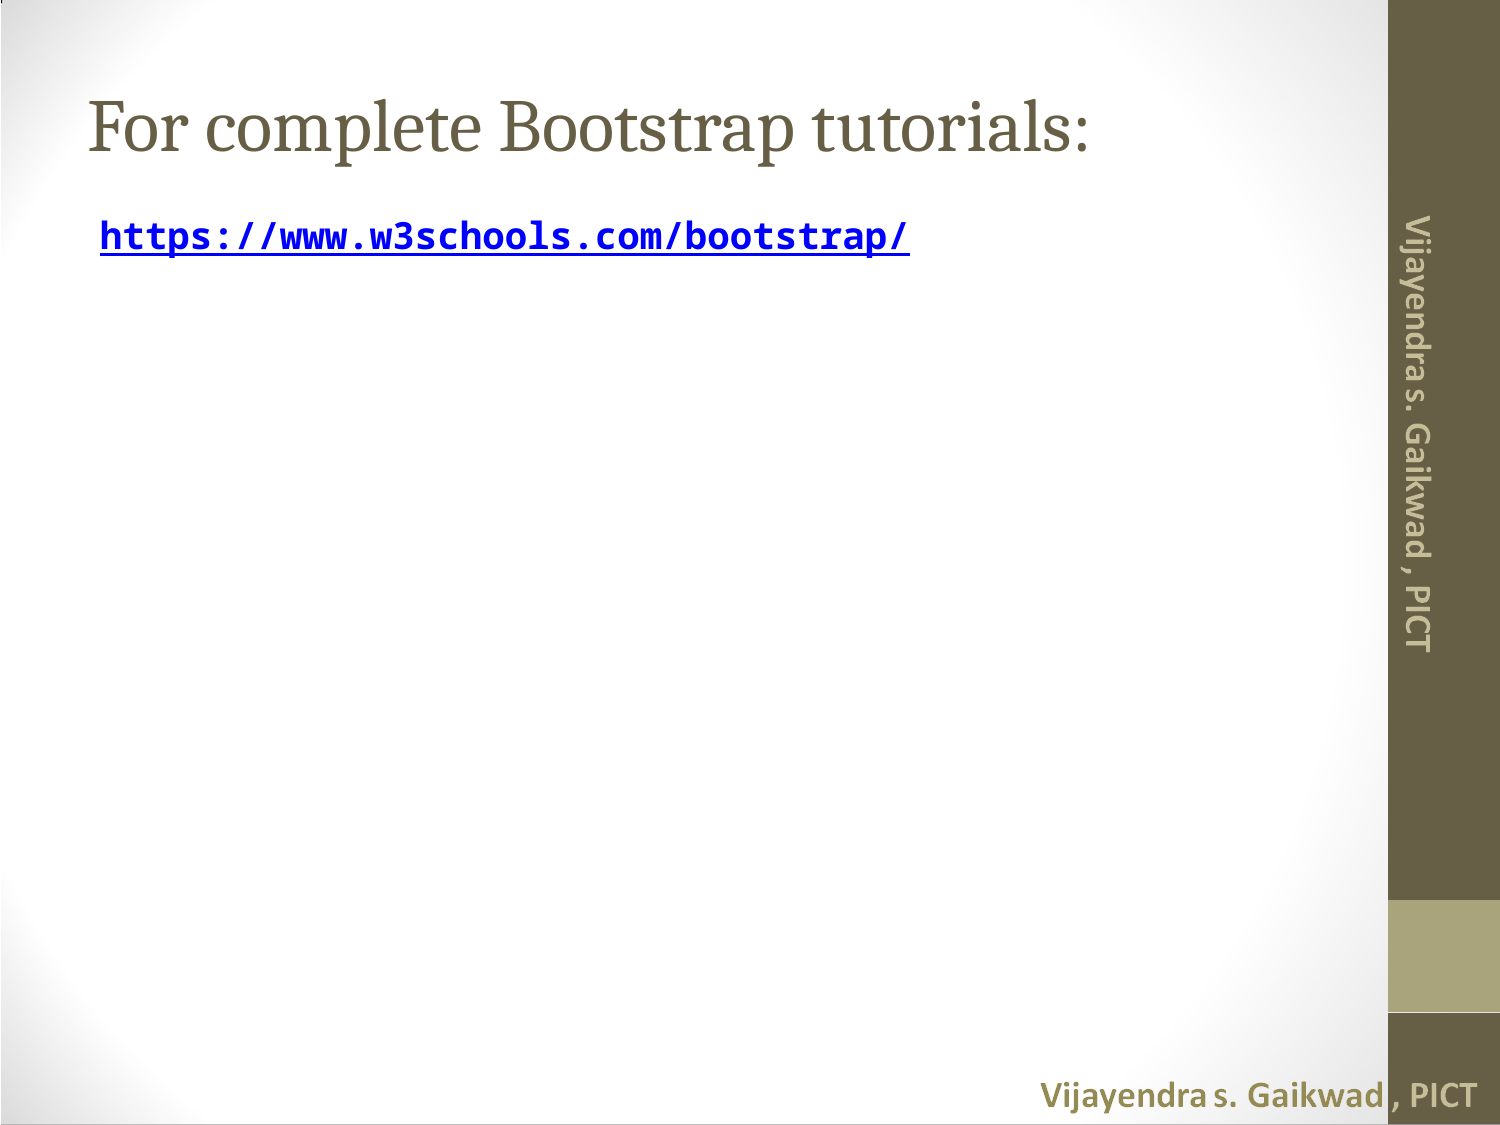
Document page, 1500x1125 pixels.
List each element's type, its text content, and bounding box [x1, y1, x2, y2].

list https://www.w3schools.com/bootstrap/ [99, 212, 1338, 304]
picture [0, 0, 1500, 1125]
title For complete Bootstrap tutorials: [87, 76, 1263, 168]
